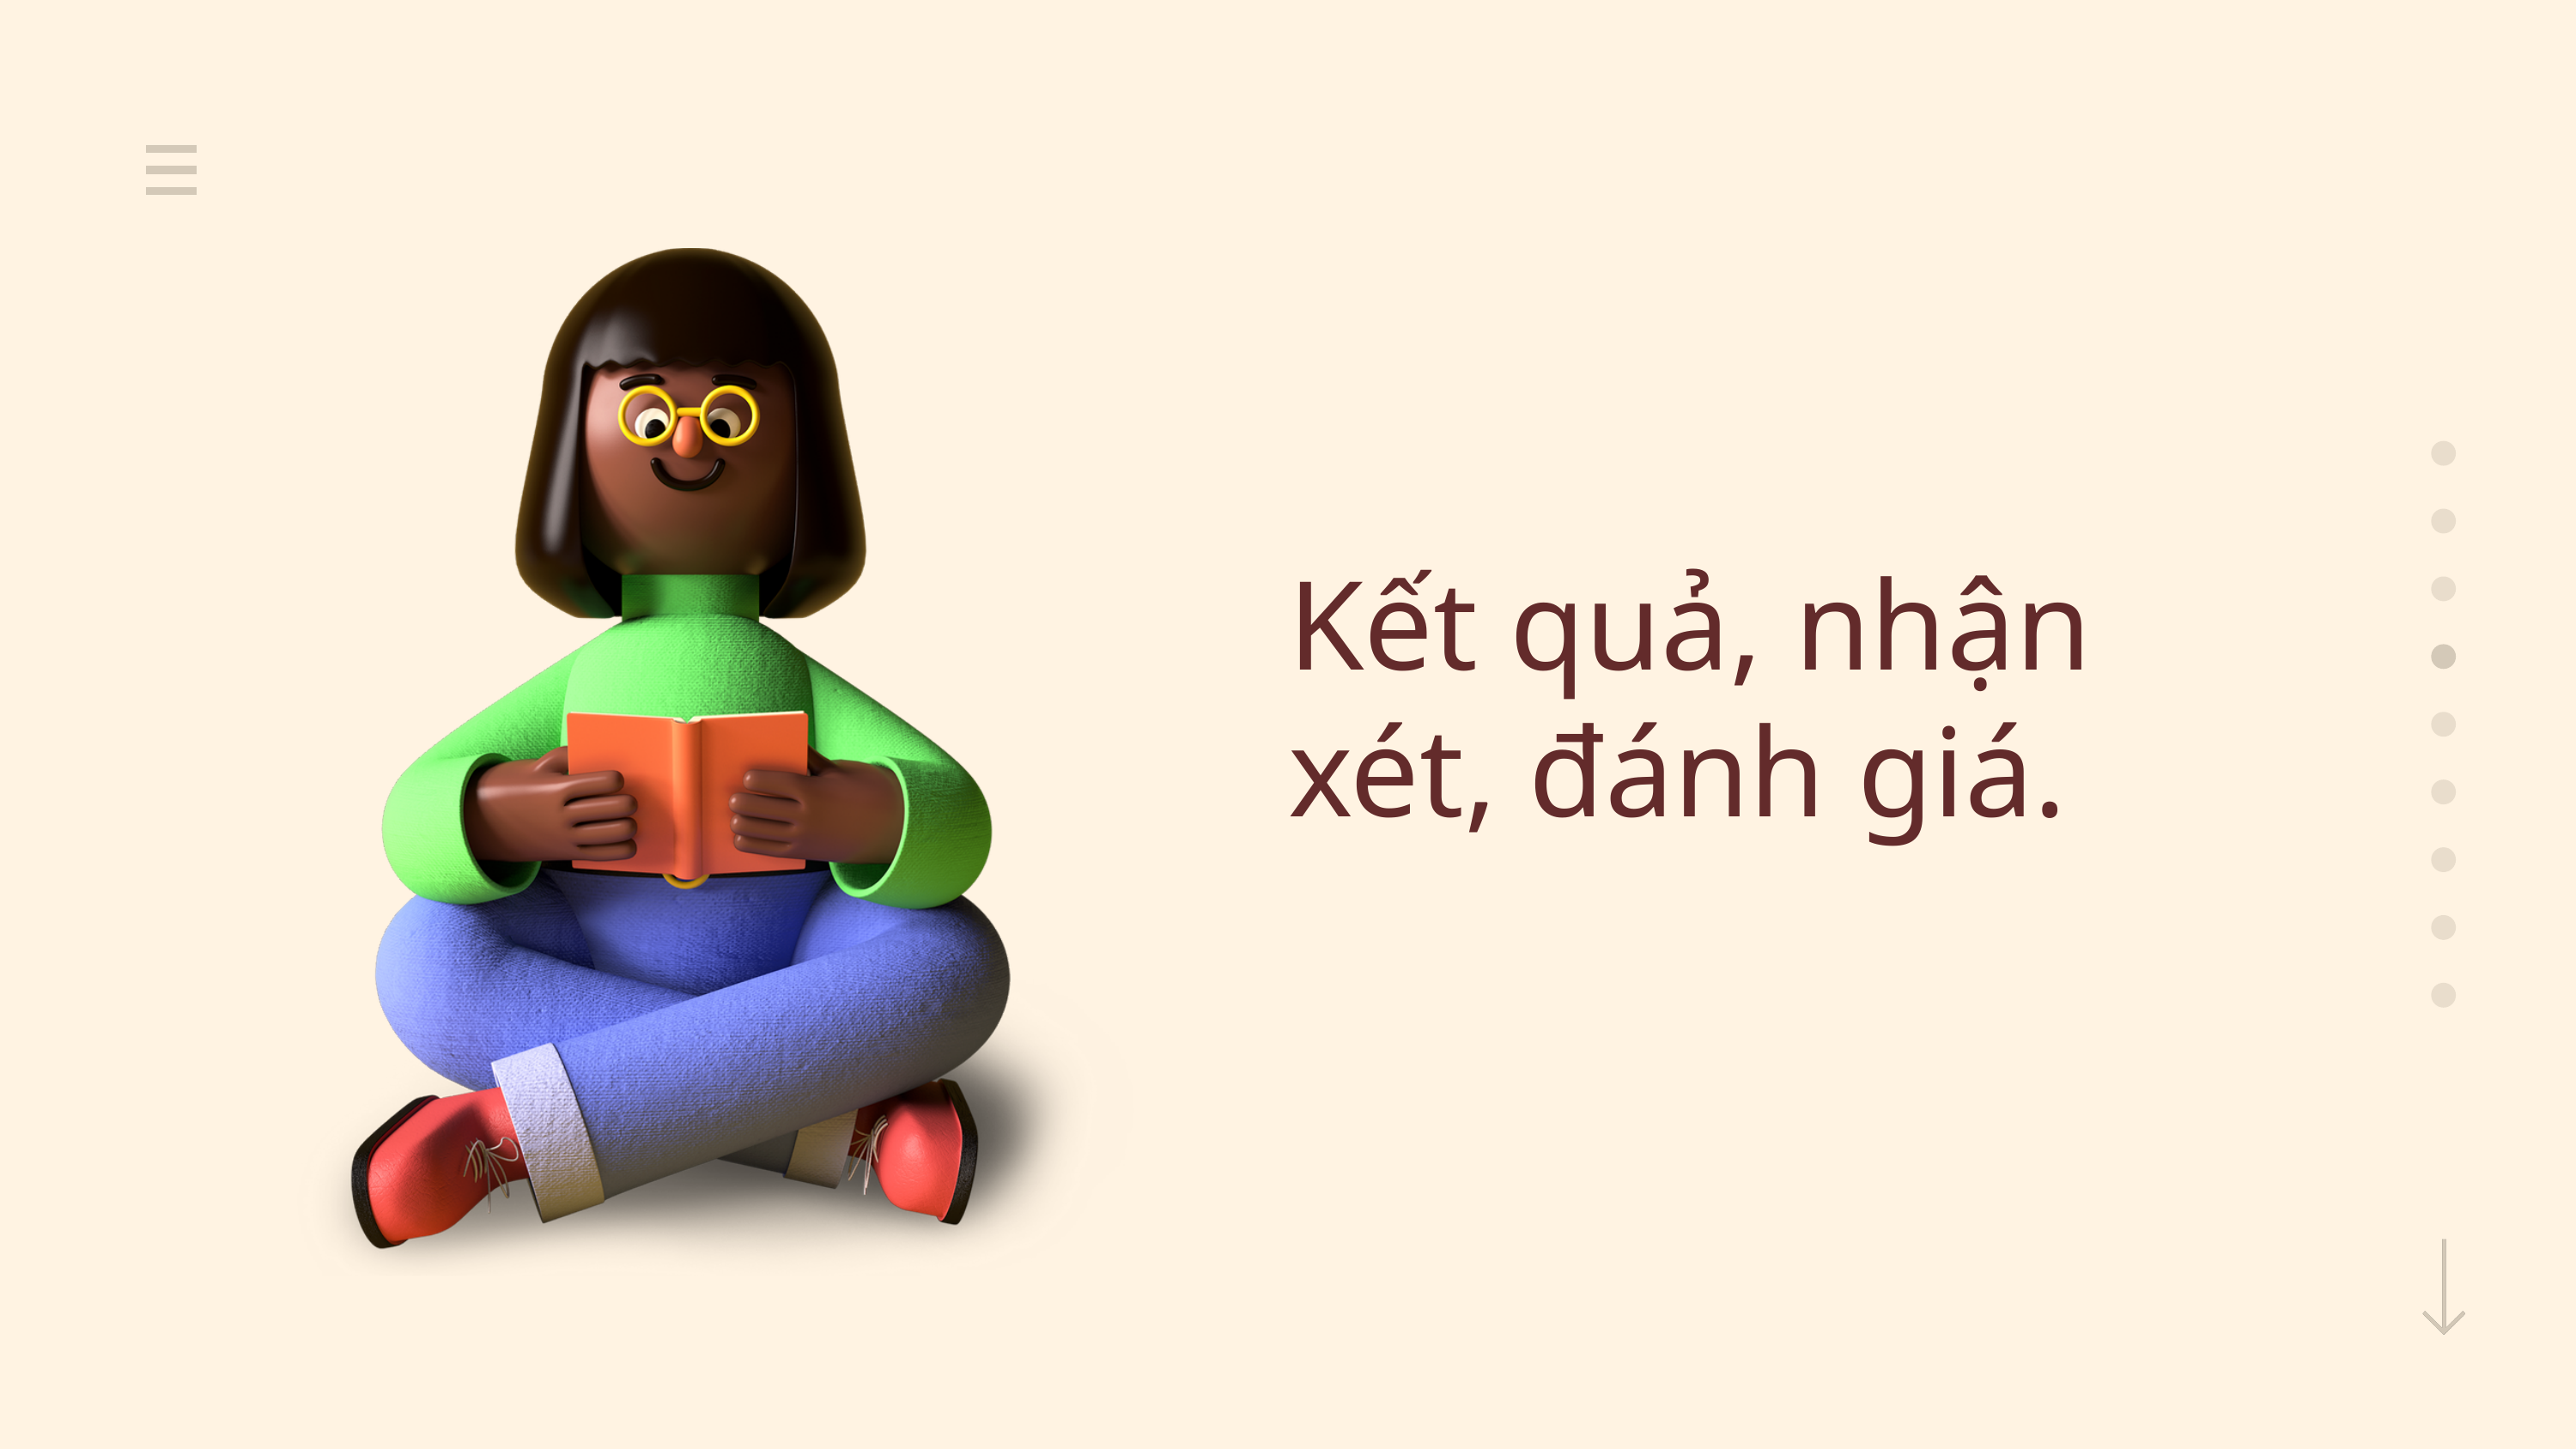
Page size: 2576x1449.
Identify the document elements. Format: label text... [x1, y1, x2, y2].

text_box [146, 144, 197, 196]
text_box Kết quả, nhận xét, đánh giá. [1287, 546, 2118, 842]
picture [282, 248, 1159, 1276]
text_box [2431, 440, 2457, 1008]
picture [2395, 1240, 2492, 1335]
